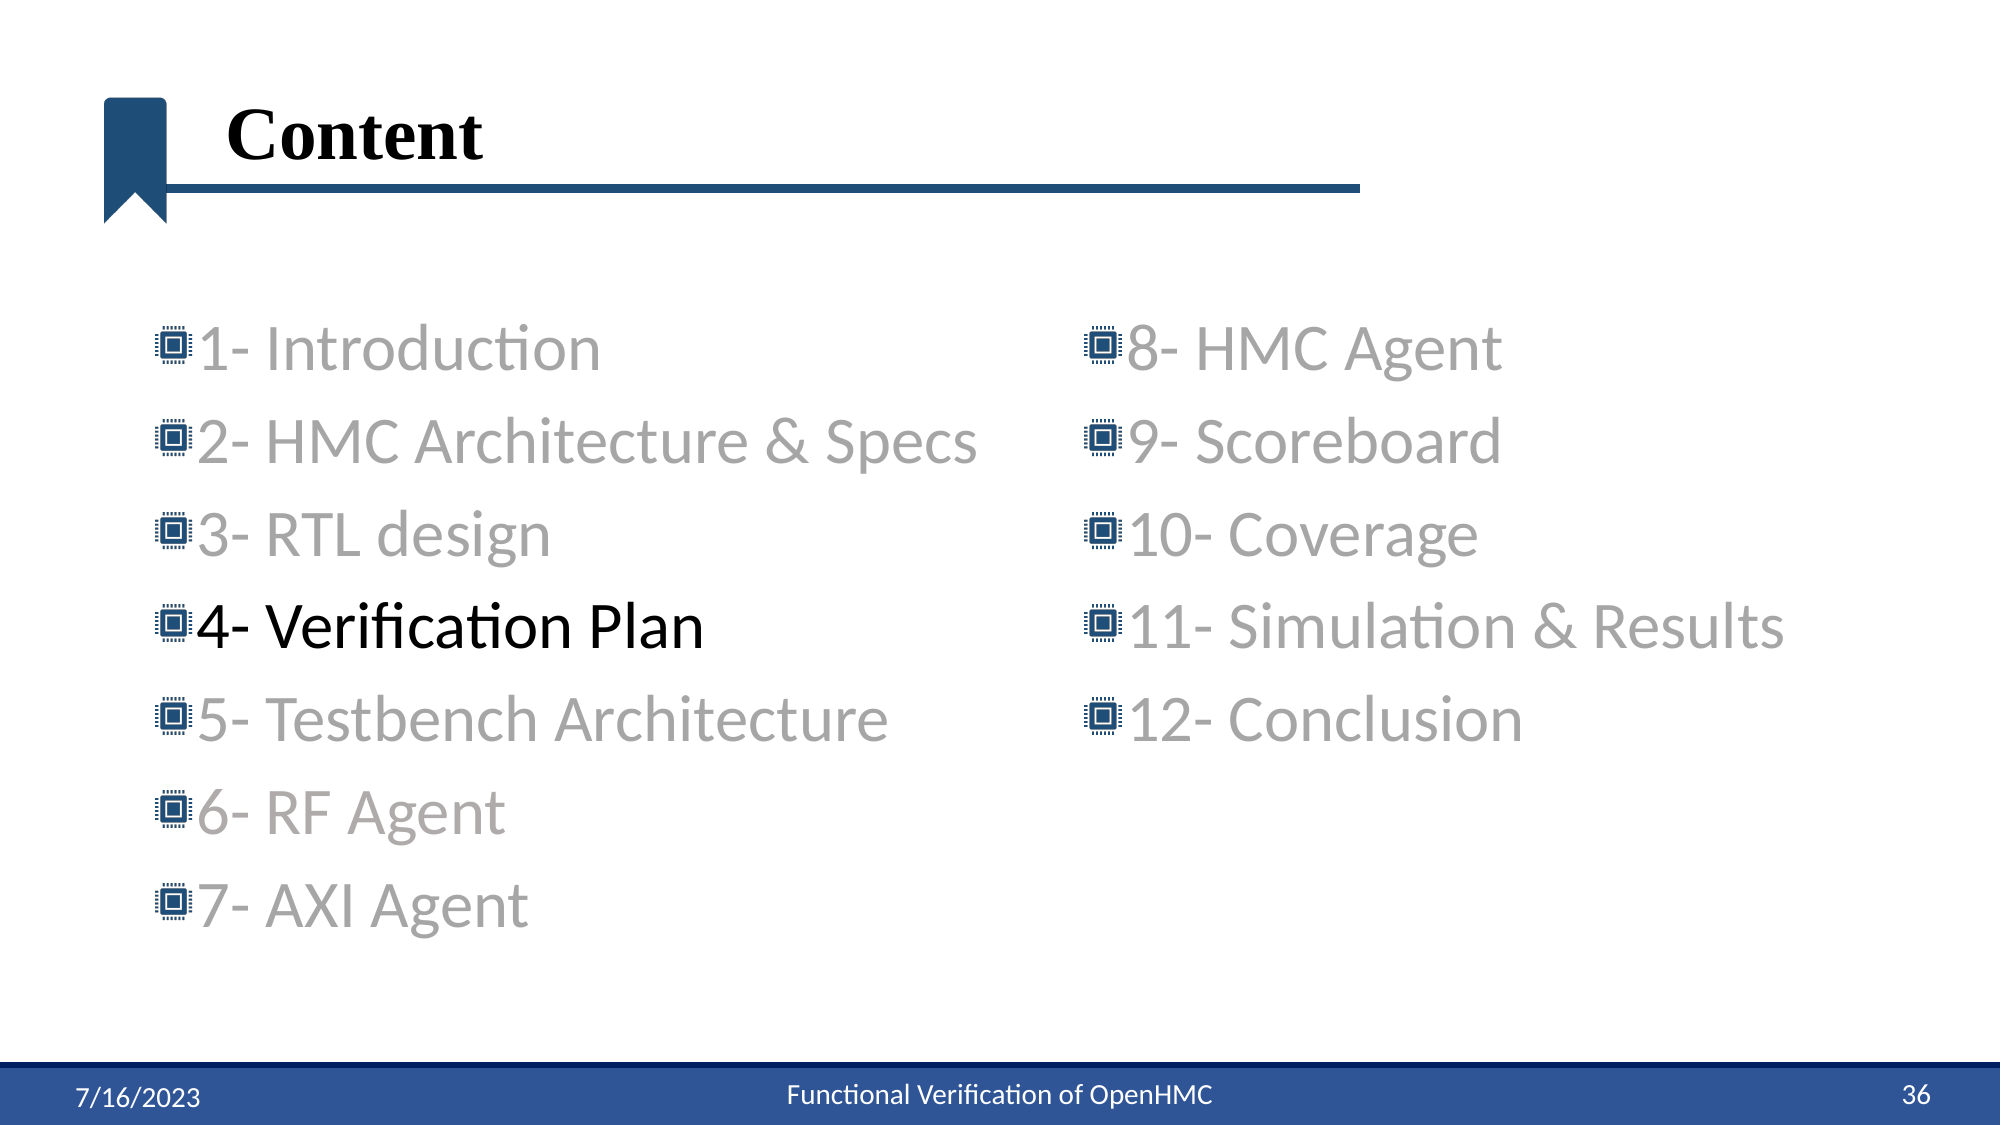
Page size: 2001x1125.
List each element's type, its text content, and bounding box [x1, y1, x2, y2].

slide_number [60, 1065, 510, 1125]
picture [1079, 599, 1127, 647]
picture [1079, 414, 1127, 461]
footer Functional Verification of OpenHMC [662, 1063, 1338, 1124]
picture [150, 599, 197, 647]
picture [150, 692, 197, 740]
picture [60, 85, 210, 236]
title Content [210, 86, 1360, 184]
slide_number 36 [1496, 1063, 1947, 1124]
picture [150, 321, 197, 369]
picture [150, 878, 197, 925]
picture [1079, 692, 1127, 740]
picture [1079, 507, 1127, 554]
list 1- Introduction 2- HMC Architecture & Specs 3- RTL design 4- Verification Plan 5- Testbench Architecture 6- RF Agent 7- AXI Agent [135, 305, 1064, 1039]
picture [1079, 321, 1127, 369]
list 8- HMC Agent 9- Scoreboard 10- Coverage 11- Simulation & Results 12- Conclusion [1064, 305, 1994, 1039]
picture [150, 507, 197, 554]
picture [150, 414, 197, 461]
picture [150, 785, 197, 833]
